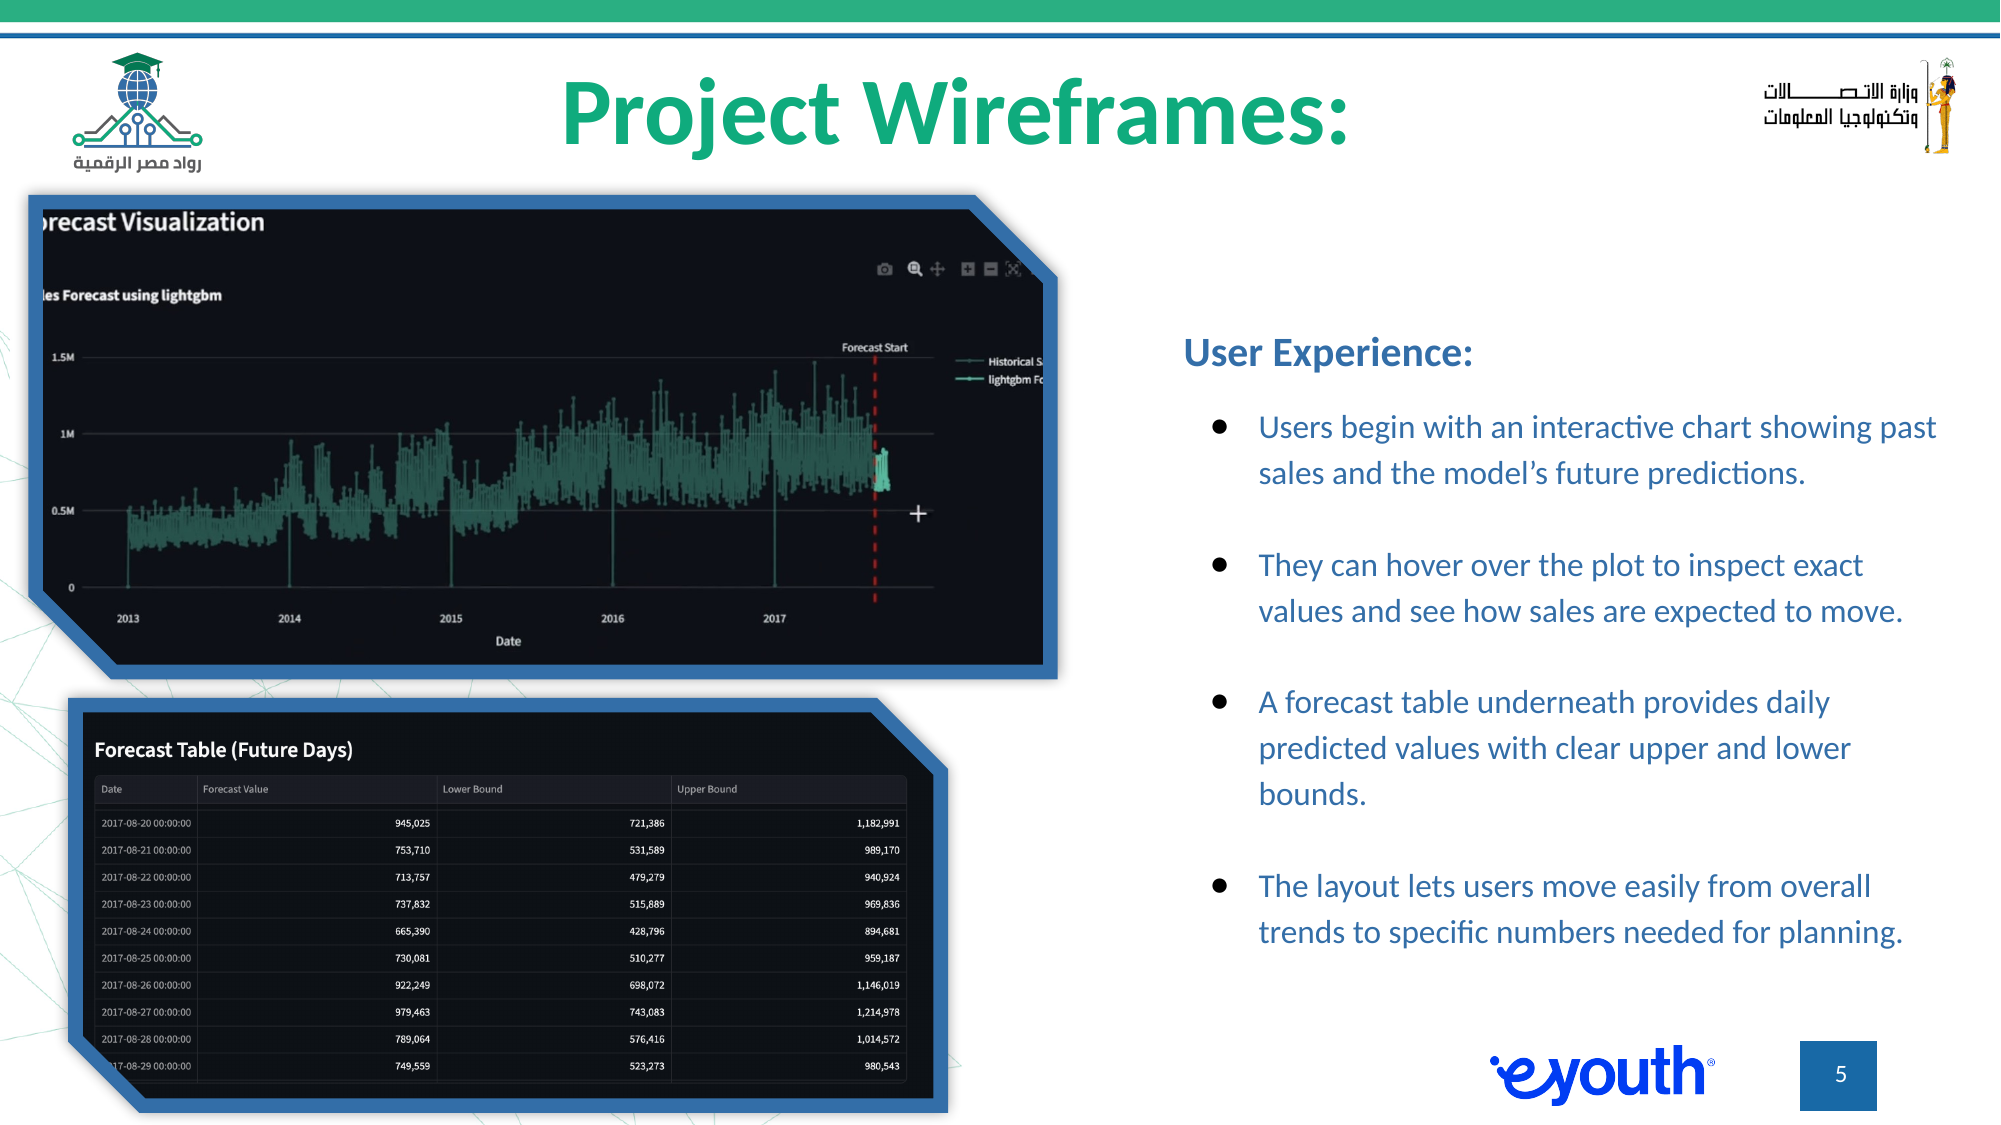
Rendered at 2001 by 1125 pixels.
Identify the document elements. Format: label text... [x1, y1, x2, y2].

text_box User Experience: Users begin with an interactive chart showing past sales and the model’s future predictions. They can hover over the plot to inspect exact values and see how sales are expected to move. A forecast table underneath provides daily predicted values with clear upper and lower bounds. The layout lets users move easily from overall trends to specific numbers needed for planning. [1168, 301, 1965, 1011]
slide_number 5 [1412, 1042, 1863, 1103]
text_box Project Wireframes: [297, 46, 1587, 180]
picture [0, 0, 2000, 1125]
